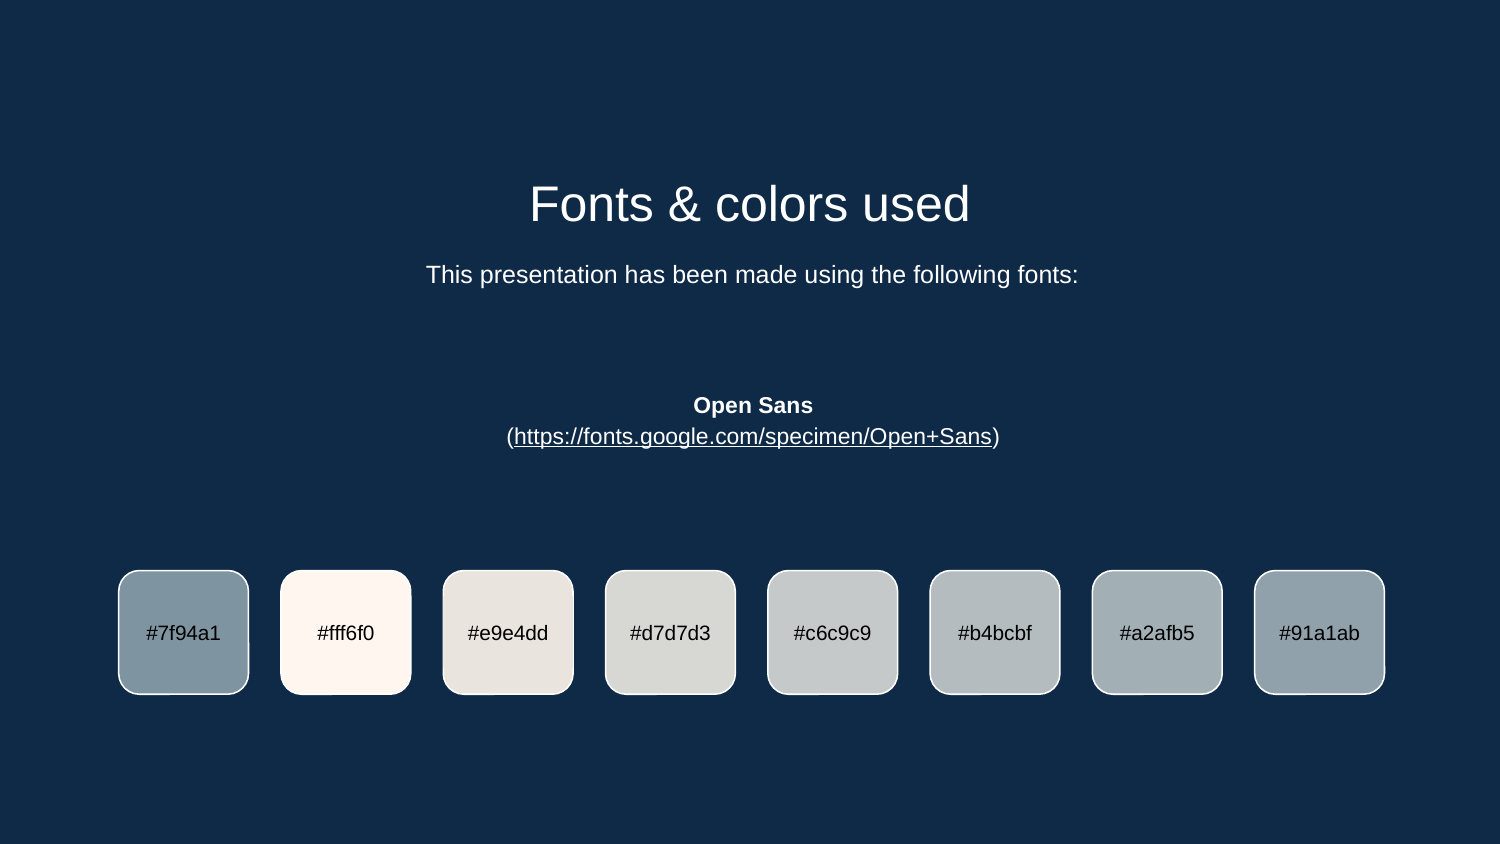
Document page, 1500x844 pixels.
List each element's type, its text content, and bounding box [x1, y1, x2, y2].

list This presentation has been made using the following fonts: [175, 239, 1332, 312]
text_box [605, 570, 736, 695]
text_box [280, 570, 411, 695]
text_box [1092, 570, 1223, 695]
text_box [767, 570, 898, 695]
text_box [443, 570, 574, 695]
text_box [929, 570, 1061, 695]
list Open Sans (https://fonts.google.com/specimen/Open+Sans) [175, 314, 1332, 521]
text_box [118, 570, 249, 695]
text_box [1254, 570, 1385, 695]
title Fonts & colors used [171, 156, 1328, 236]
